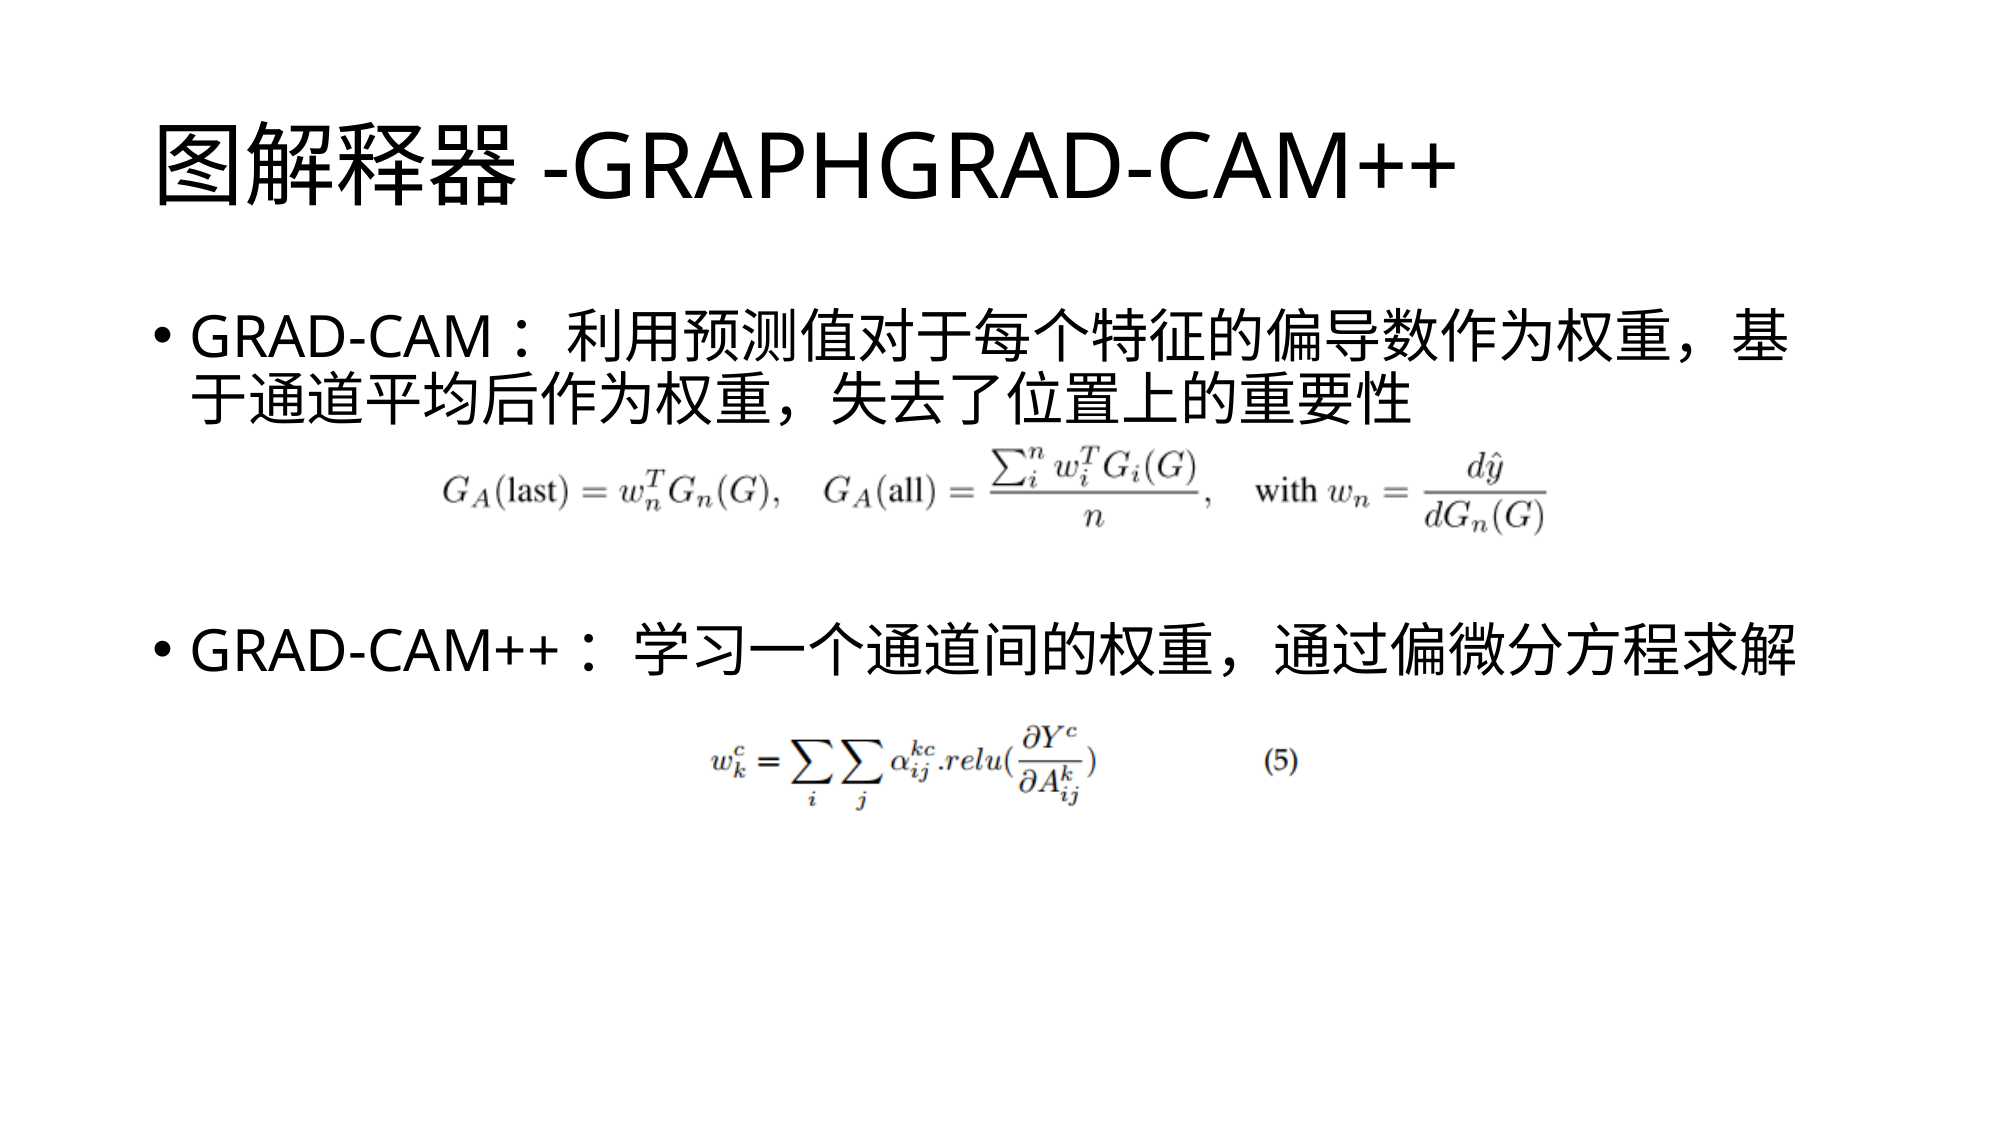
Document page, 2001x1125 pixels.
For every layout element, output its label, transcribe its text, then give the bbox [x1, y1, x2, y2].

title 图解释器-GRAPHGRAD-CAM++ [137, 59, 1863, 278]
picture [443, 435, 1557, 545]
picture [687, 718, 1313, 814]
